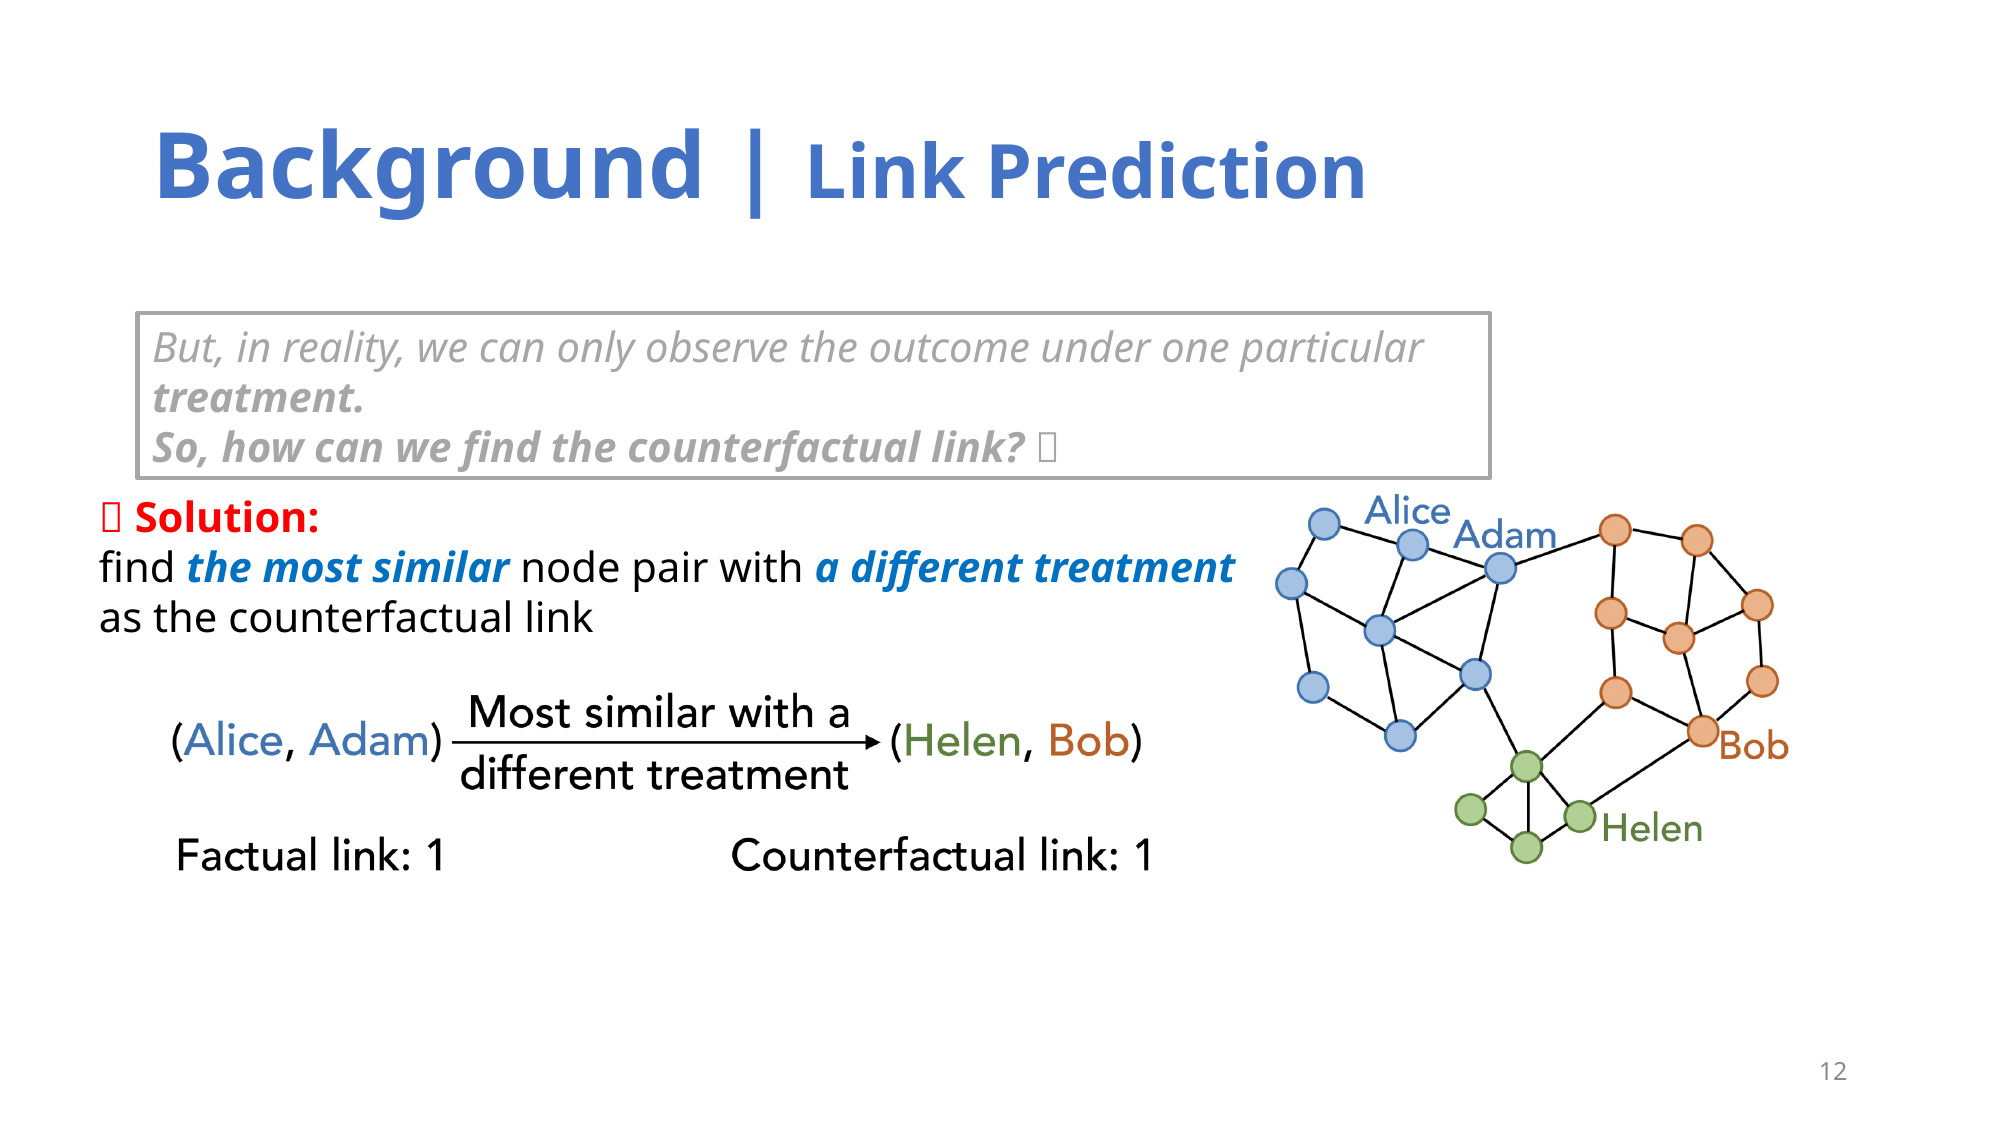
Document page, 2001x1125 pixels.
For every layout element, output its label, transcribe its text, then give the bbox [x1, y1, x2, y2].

text_box  Solution: find the most similar node pair with a different treatment as the counterfactual link [84, 483, 1250, 648]
slide_number 12 [1412, 1042, 1863, 1103]
picture [1269, 482, 1807, 880]
title Background | Link Prediction [137, 59, 1863, 278]
picture [160, 677, 1174, 911]
text_box But, in reality, we can only observe the outcome under one particular treatment. So, how can we find the counterfactual link? 🤔 [137, 313, 1490, 479]
